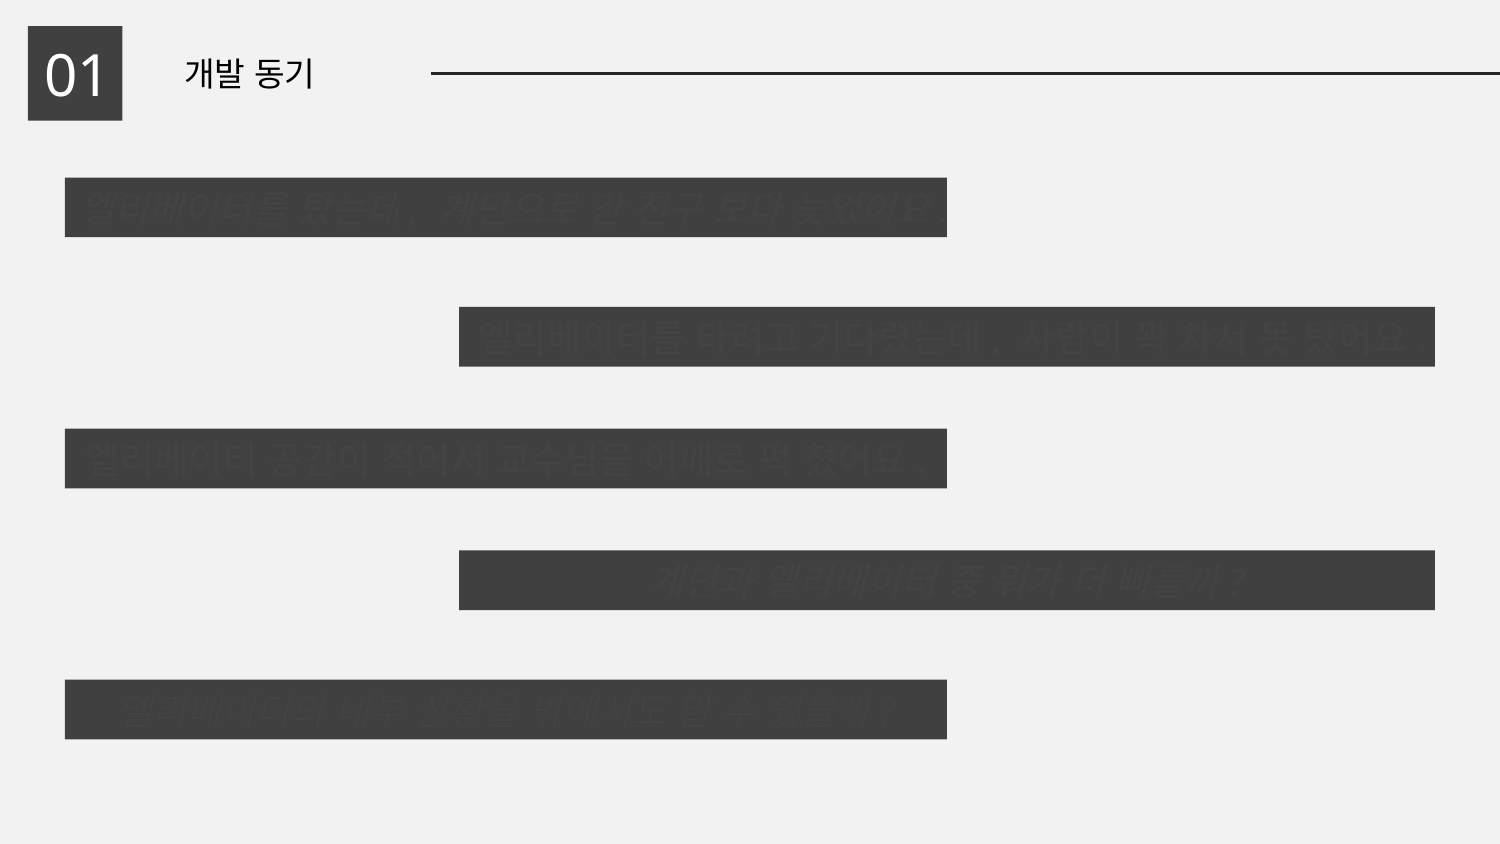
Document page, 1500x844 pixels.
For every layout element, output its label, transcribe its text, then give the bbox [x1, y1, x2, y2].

text_box 개발 동기 [169, 45, 331, 101]
text_box 01 [29, 30, 126, 116]
text_box 엘리베이터를 탔는데, 계단으로 간 친구 보다 늦었어요. [64, 177, 947, 238]
text_box 엘리베이터 공간이 적어서 교수님을 어깨로 퍽 쳤어요. [64, 428, 947, 489]
text_box 엘리베이터의 내부 상황을 밖에서도 알 수 있을까? [64, 679, 947, 740]
text_box 계단과 엘리베이터 중 뭐가 더 빠를까? [459, 550, 1435, 611]
text_box 엘리베이터를 타려고 기다렸는데, 사람이 꽉 차서 못 탔어요. [459, 306, 1435, 367]
text_box [26, 24, 125, 123]
